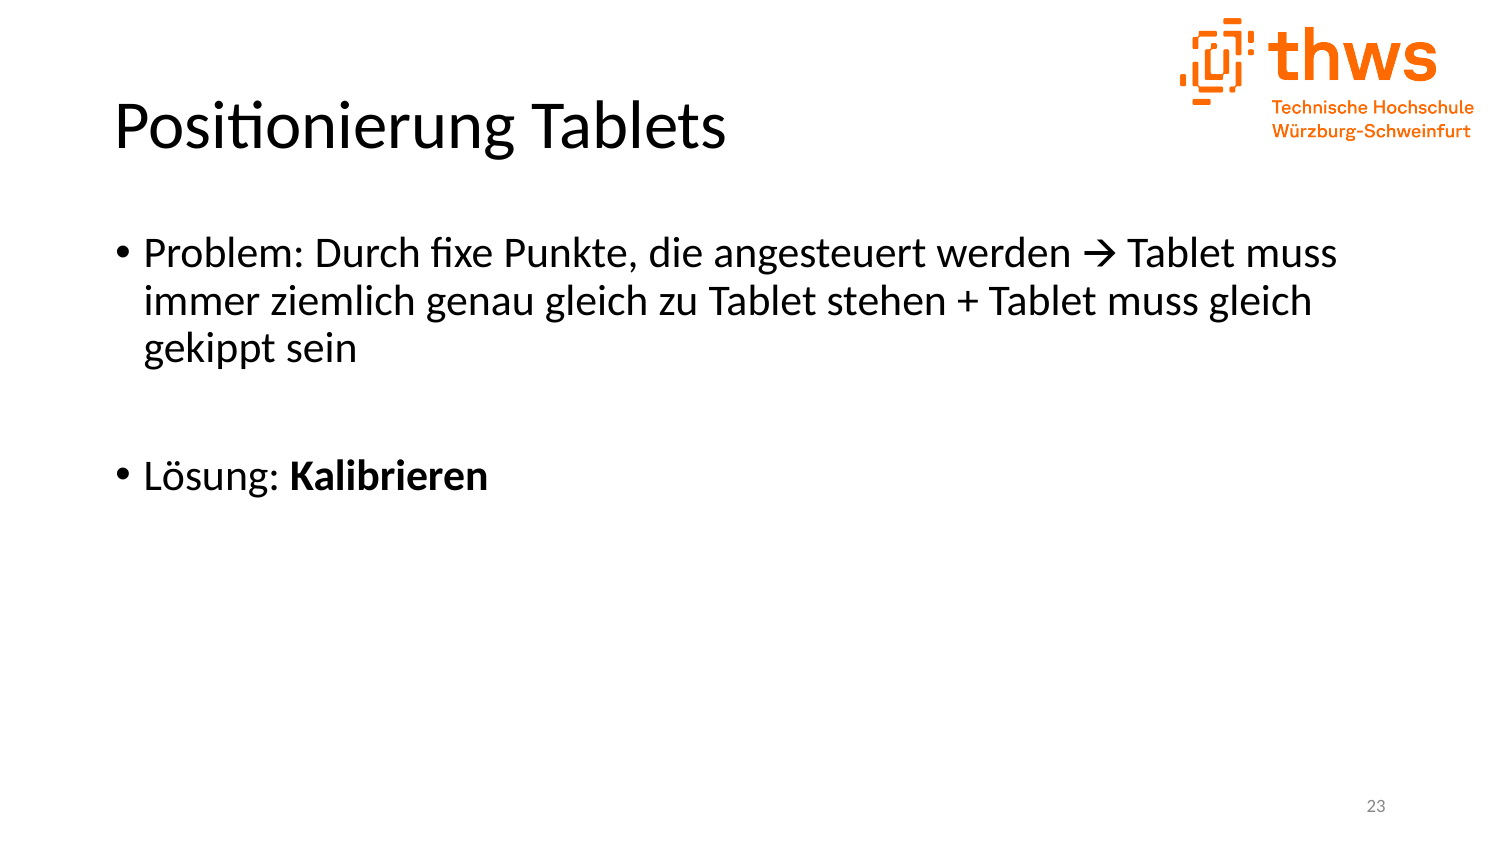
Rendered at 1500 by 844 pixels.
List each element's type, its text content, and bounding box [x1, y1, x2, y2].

title Positionierung Tablets [103, 44, 1397, 208]
picture [1160, 0, 1500, 166]
list Problem: Durch fixe Punkte, die angesteuert werden 🡪 Tablet muss immer ziemlich genau gleich zu Tablet stehen + Tablet muss gleich gekippt sein Lösung: Kalibrieren [103, 224, 1397, 760]
slide_number 23 [1059, 782, 1397, 827]
